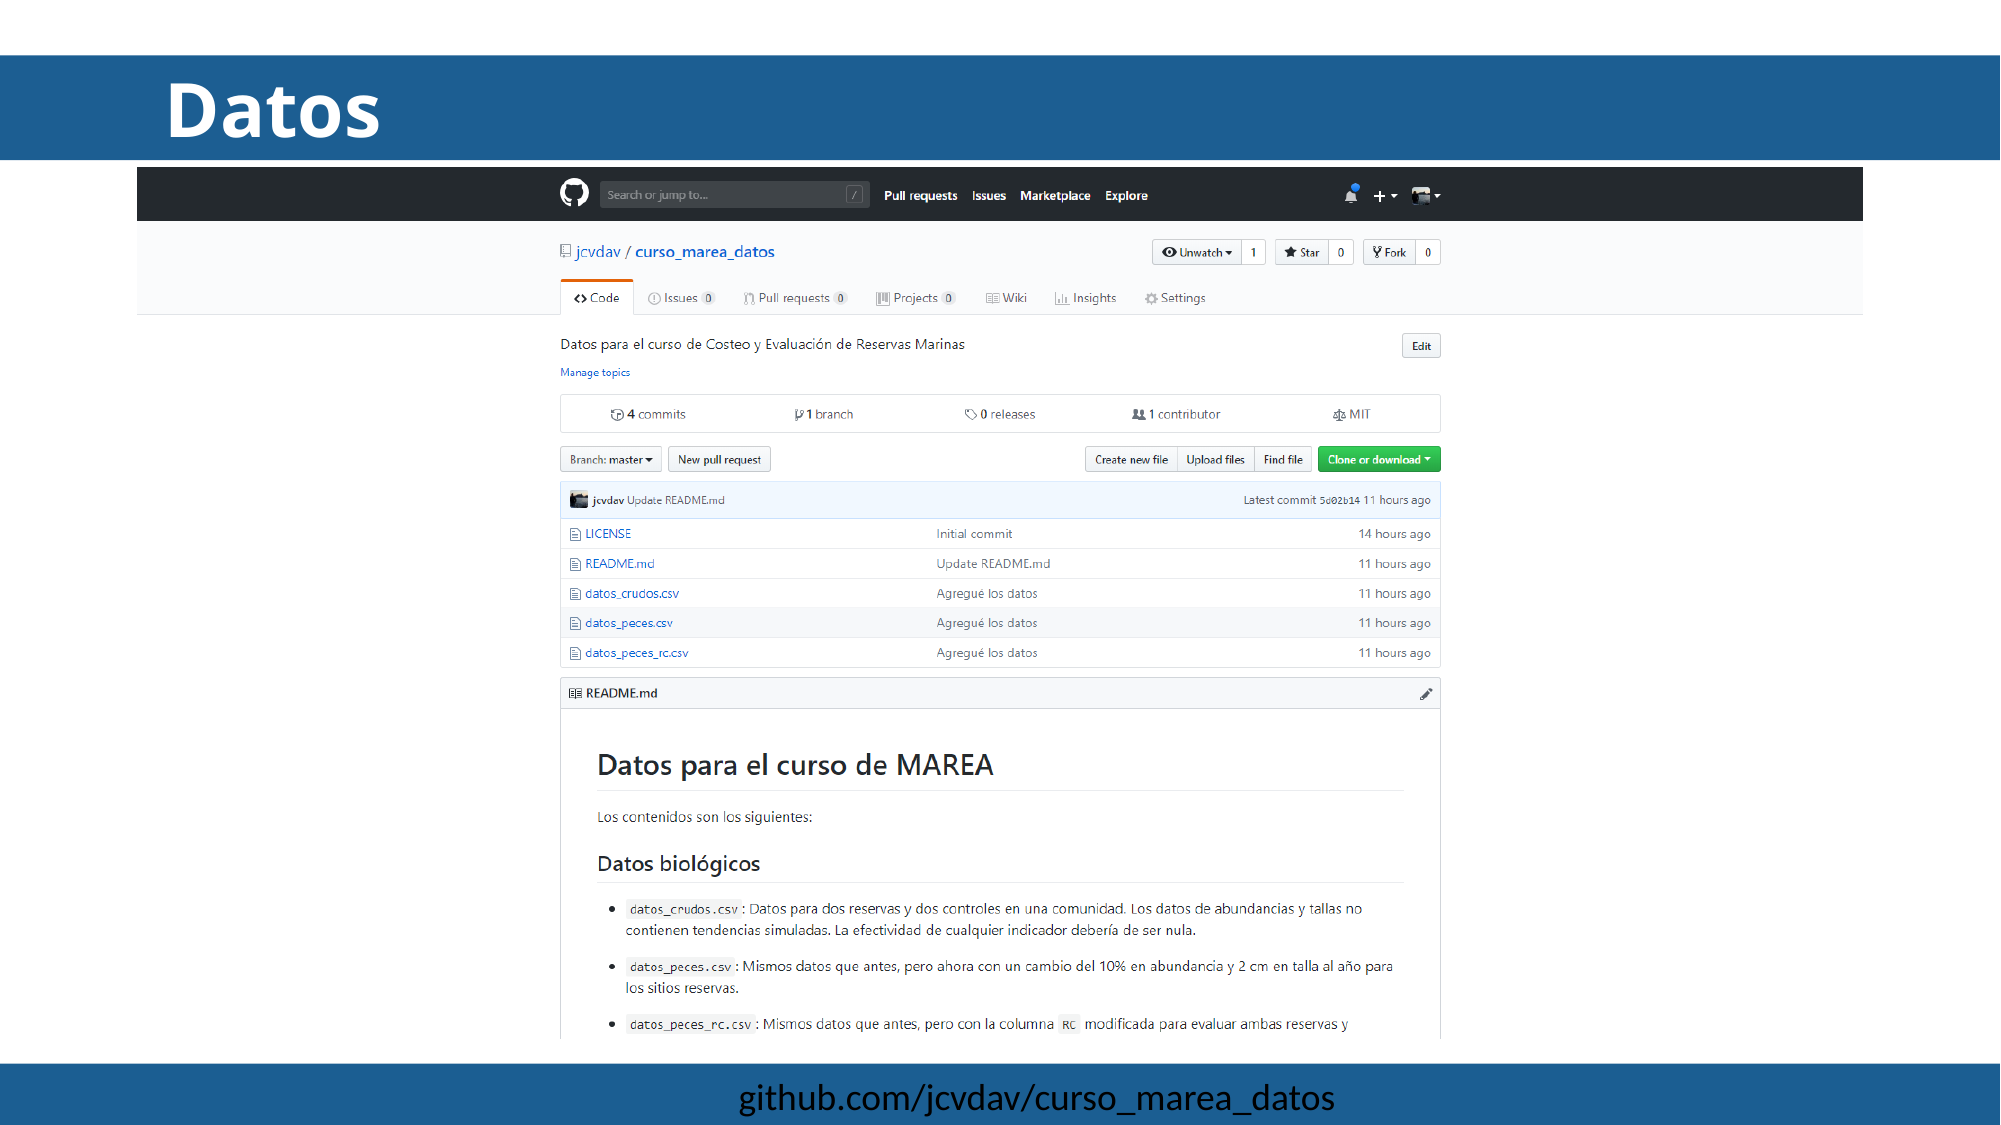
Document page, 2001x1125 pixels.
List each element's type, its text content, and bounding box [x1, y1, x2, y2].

text_box Datos [0, 55, 2000, 161]
picture [137, 167, 1863, 1039]
text_box [0, 1063, 2000, 1125]
text_box github.com/jcvdav/curso_marea_datos [648, 1065, 1352, 1125]
